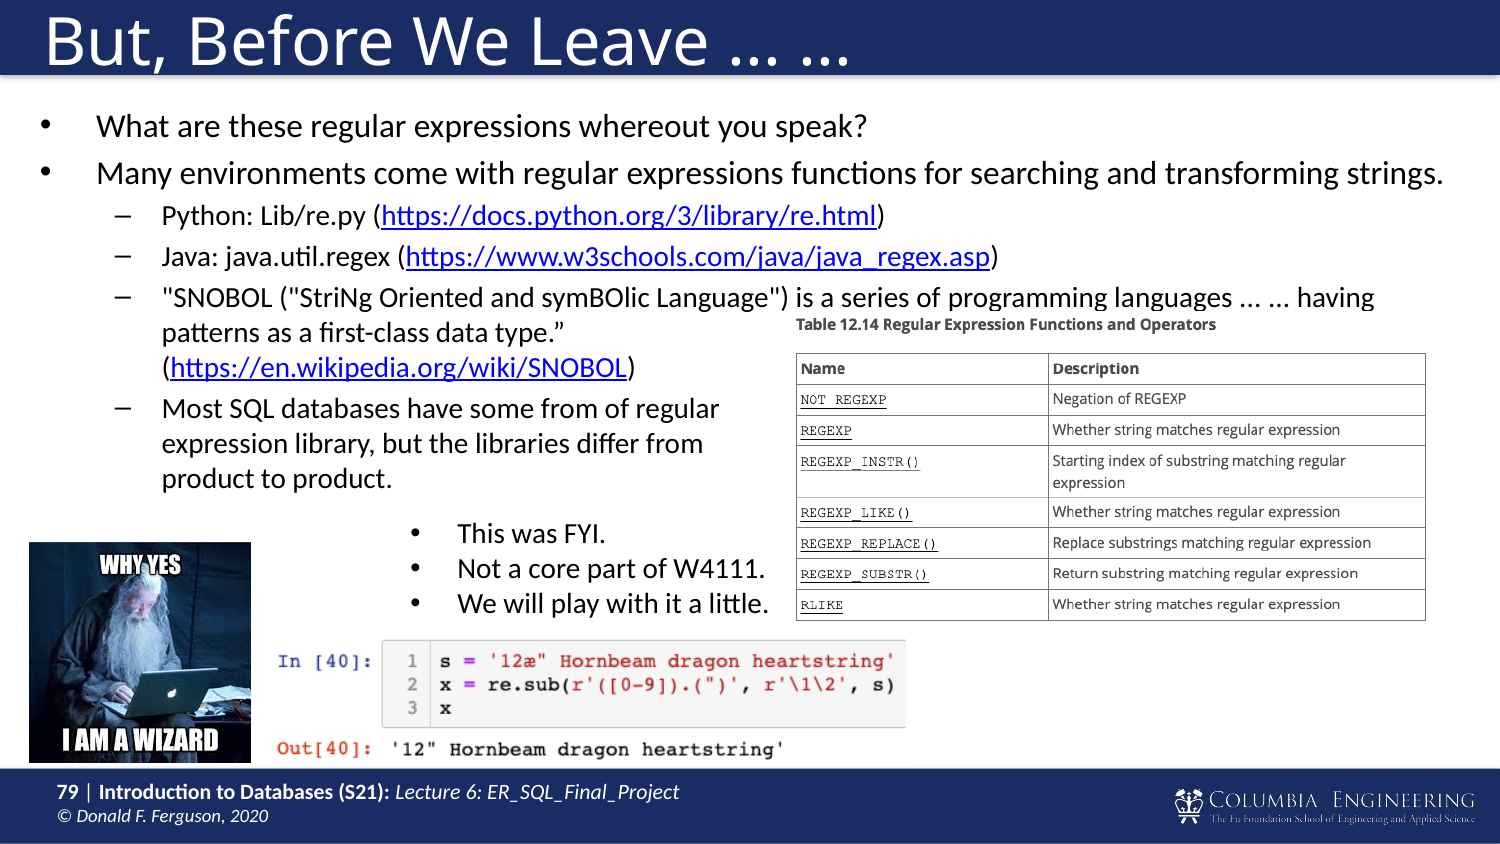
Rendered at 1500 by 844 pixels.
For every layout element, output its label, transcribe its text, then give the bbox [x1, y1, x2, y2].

picture [787, 311, 1436, 630]
picture [28, 540, 251, 763]
text_box This was FYI. Not a core part of W4111. We will play with it a little. [395, 507, 782, 627]
picture [274, 635, 906, 767]
list What are these regular expressions whereout you speak? Many environments come with regular expressions functions for searching and transforming strings. Python: Lib/re.py (https://docs.python.org/3/library/re.html) Java: java.util.regex (https://www.w3schools.com/java/java_regex.asp) "SNOBOL ("StriNg Oriented and symBOlic Language") is a series of programming languages ... ... having patterns as a first-class data type.” (https://en.wikipedia.org/wiki/SNOBOL) Most SQL databases have some from of regular expression library, but the libraries differ from product to product. [24, 96, 1475, 760]
title But, Before We Leave ... ... [28, 0, 1450, 73]
